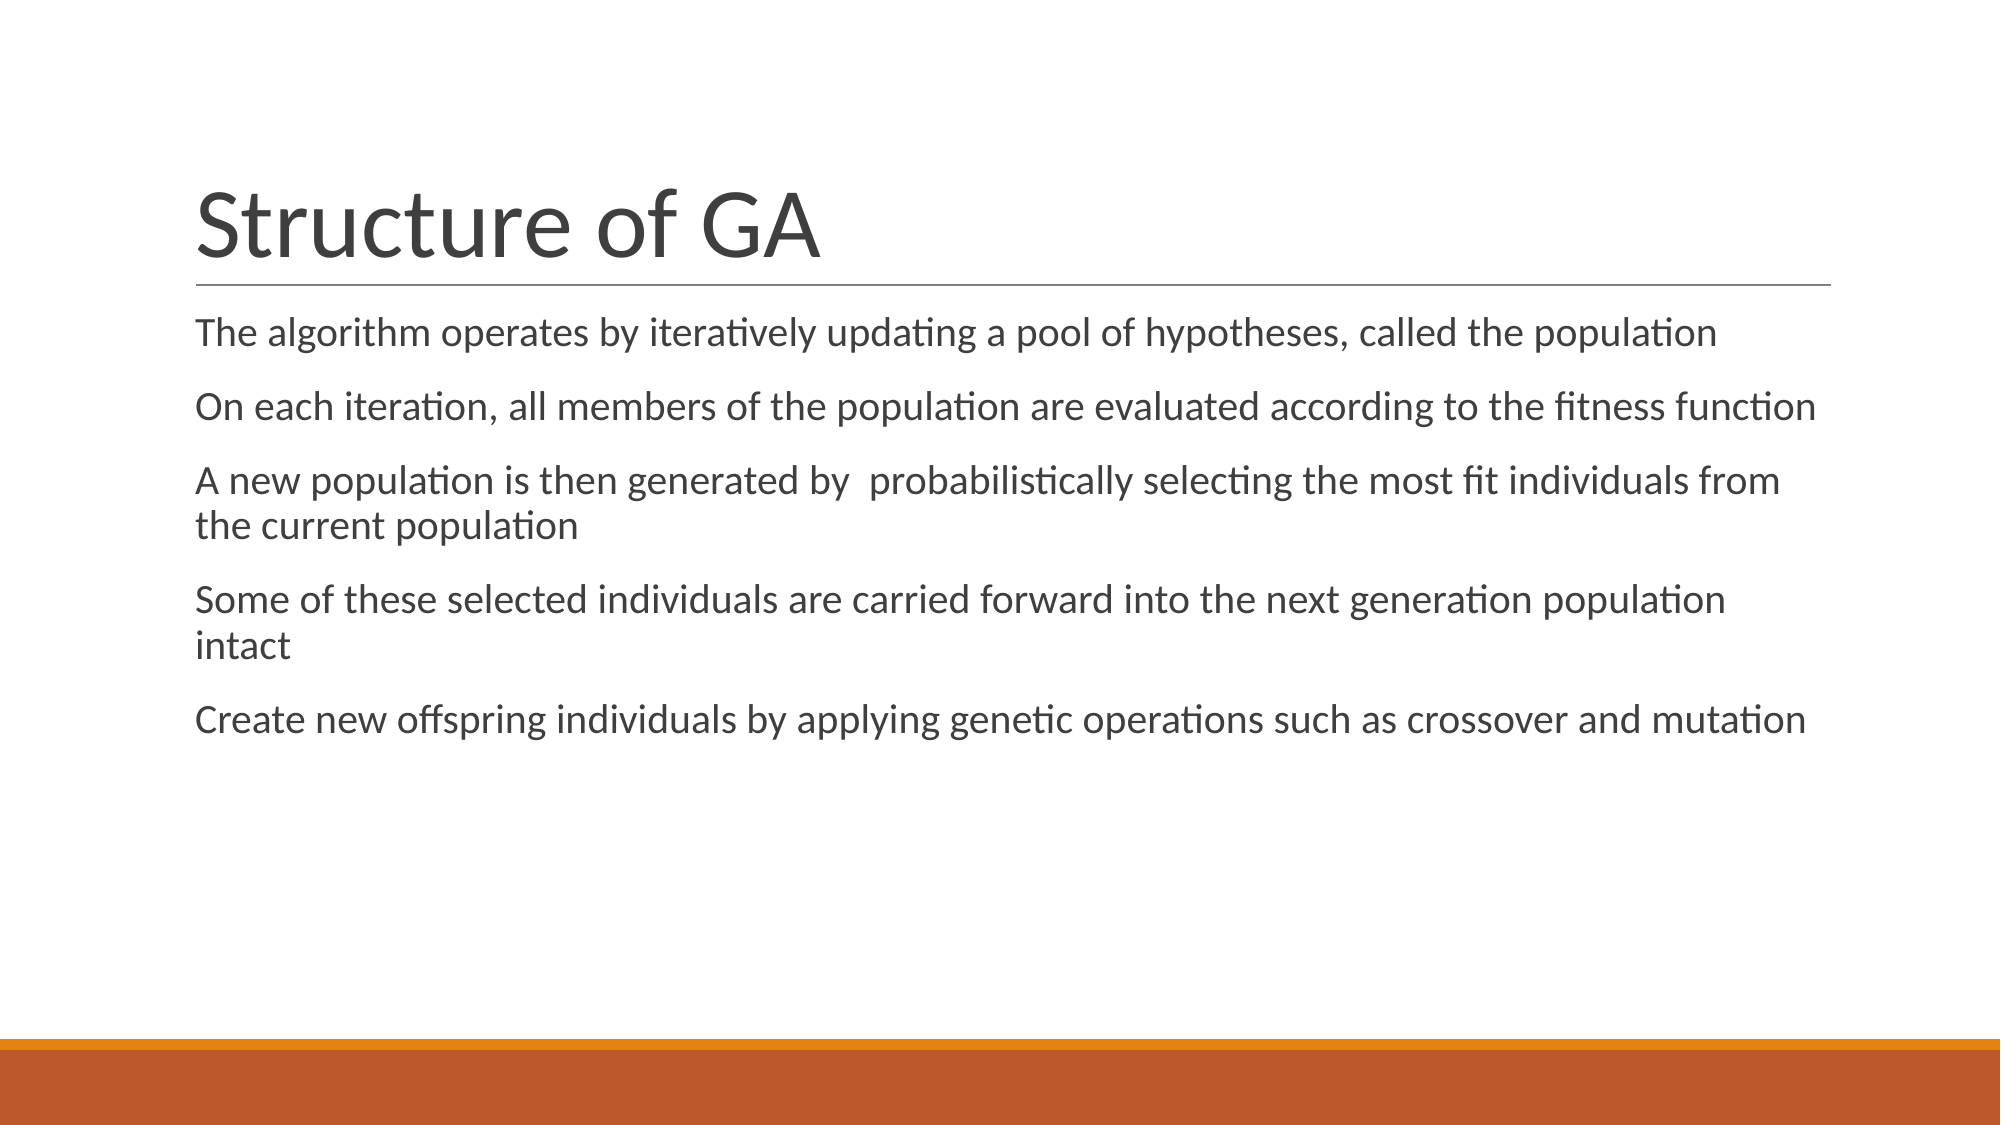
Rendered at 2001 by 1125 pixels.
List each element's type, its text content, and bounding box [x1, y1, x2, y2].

title Structure of GA [180, 47, 1830, 285]
list The algorithm operates by iteratively updating a pool of hypotheses, called the population On each iteration, all members of the population are evaluated according to the fitness function A new population is then generated by probabilistically selecting the most fit individuals from the current population Some of these selected individuals are carried forward into the next generation population intact Create new offspring individuals by applying genetic operations such as crossover and mutation [180, 302, 1830, 963]
